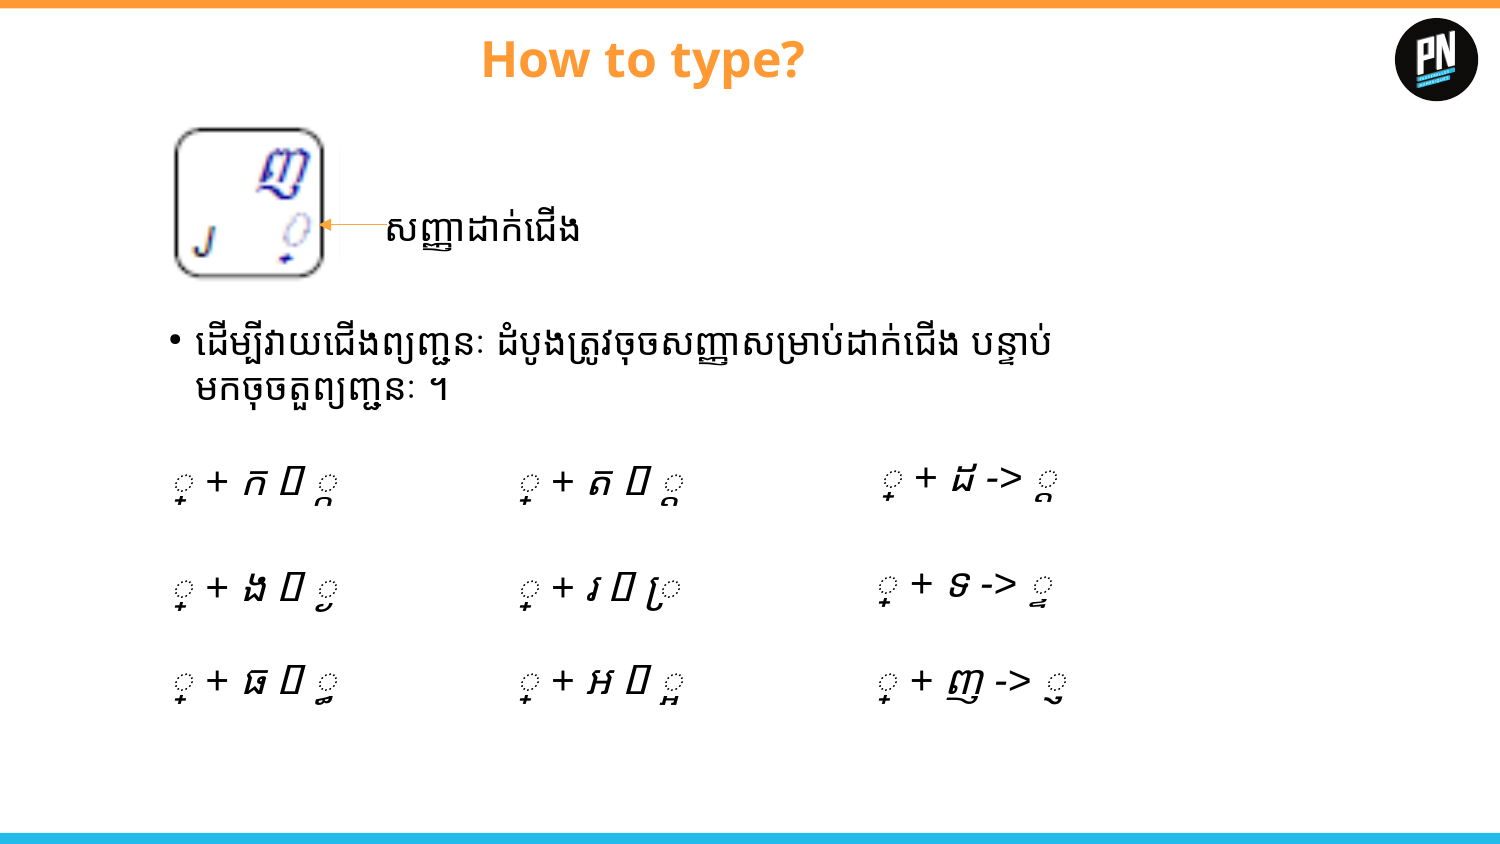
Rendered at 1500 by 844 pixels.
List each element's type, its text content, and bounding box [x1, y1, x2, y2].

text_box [130, 444, 1119, 711]
picture [167, 118, 340, 291]
picture [1394, 17, 1479, 102]
text_box សញ្ញាដាក់ជើង [370, 196, 717, 257]
title How to type? [465, 20, 1149, 134]
text_box ដើម្បី​វាយ​ជើង​ព្យញ្ជនៈ ដំបូង​ត្រូវ​ចុច​សញ្ញា​សម្រាប់​ដាក់​ជើង បន្ទាប់​មក​ចុច​តួព្យញ្ជនៈ ។ [130, 312, 1109, 414]
